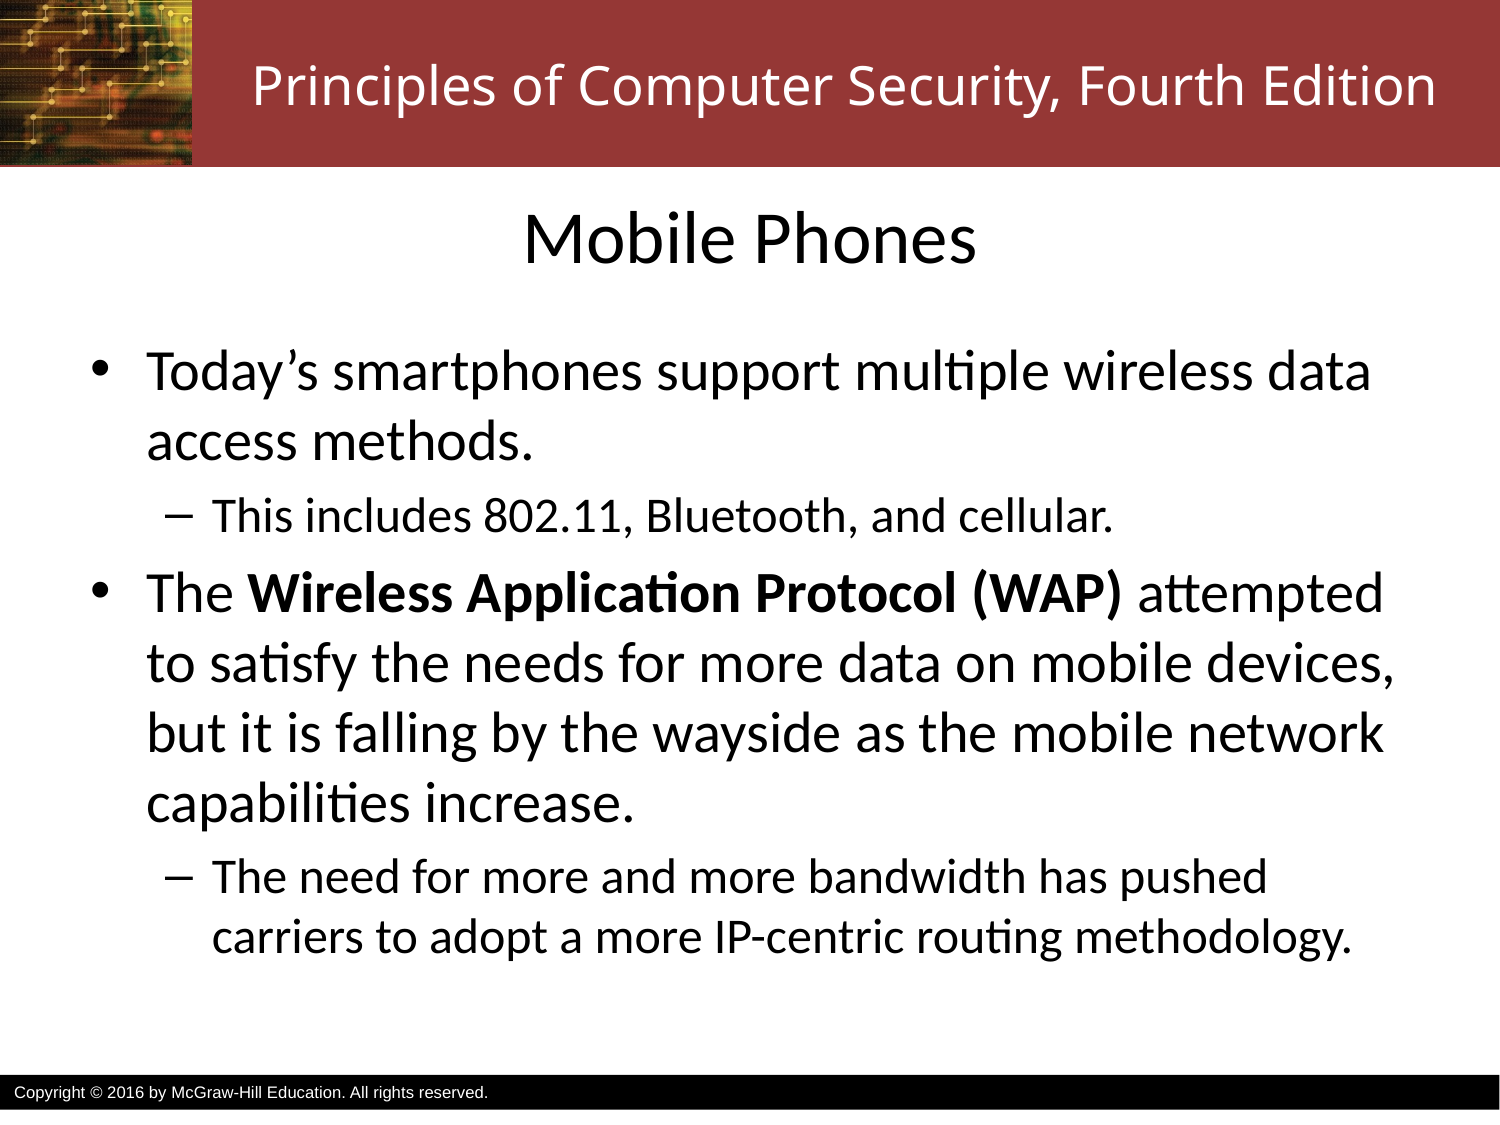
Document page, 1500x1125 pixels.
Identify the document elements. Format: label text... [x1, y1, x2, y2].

title Mobile Phones [75, 181, 1425, 324]
picture [0, 0, 192, 165]
list Today’s smartphones support multiple wireless data access methods. This includes 802.11, Bluetooth, and cellular. The Wireless Application Protocol (WAP) attempted to satisfy the needs for more data on mobile devices, but it is falling by the wayside as the mobile network capabilities increase. The need for more and more bandwidth has pushed carriers to adopt a more IP-centric routing methodology. [75, 324, 1425, 1005]
